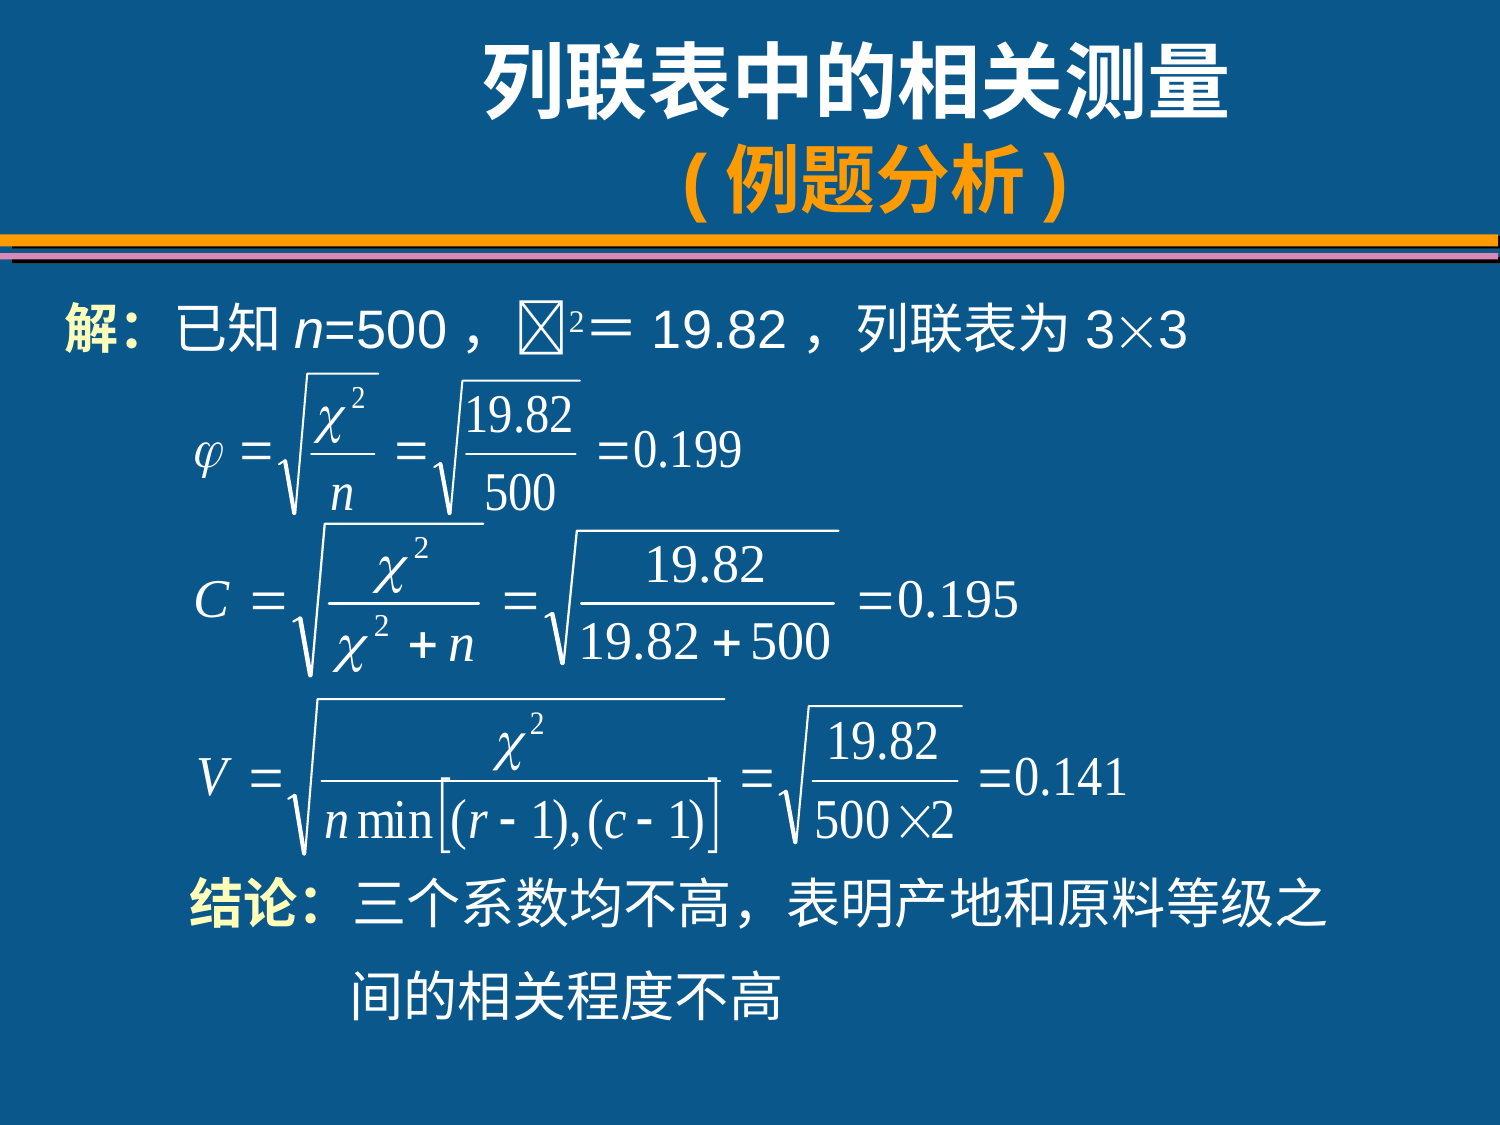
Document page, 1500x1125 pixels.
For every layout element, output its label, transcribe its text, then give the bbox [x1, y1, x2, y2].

title 列联表中的相关测量 (例题分析) [300, 37, 1413, 225]
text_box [187, 512, 1025, 688]
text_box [187, 362, 751, 512]
text_box 结论：三个系数均不高，表明产地和原料等级之 间的相关程度不高 [174, 862, 1388, 1035]
text_box 解：已知n=500，＝19.82，列联表为33 [49, 287, 1238, 368]
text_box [193, 687, 1131, 863]
